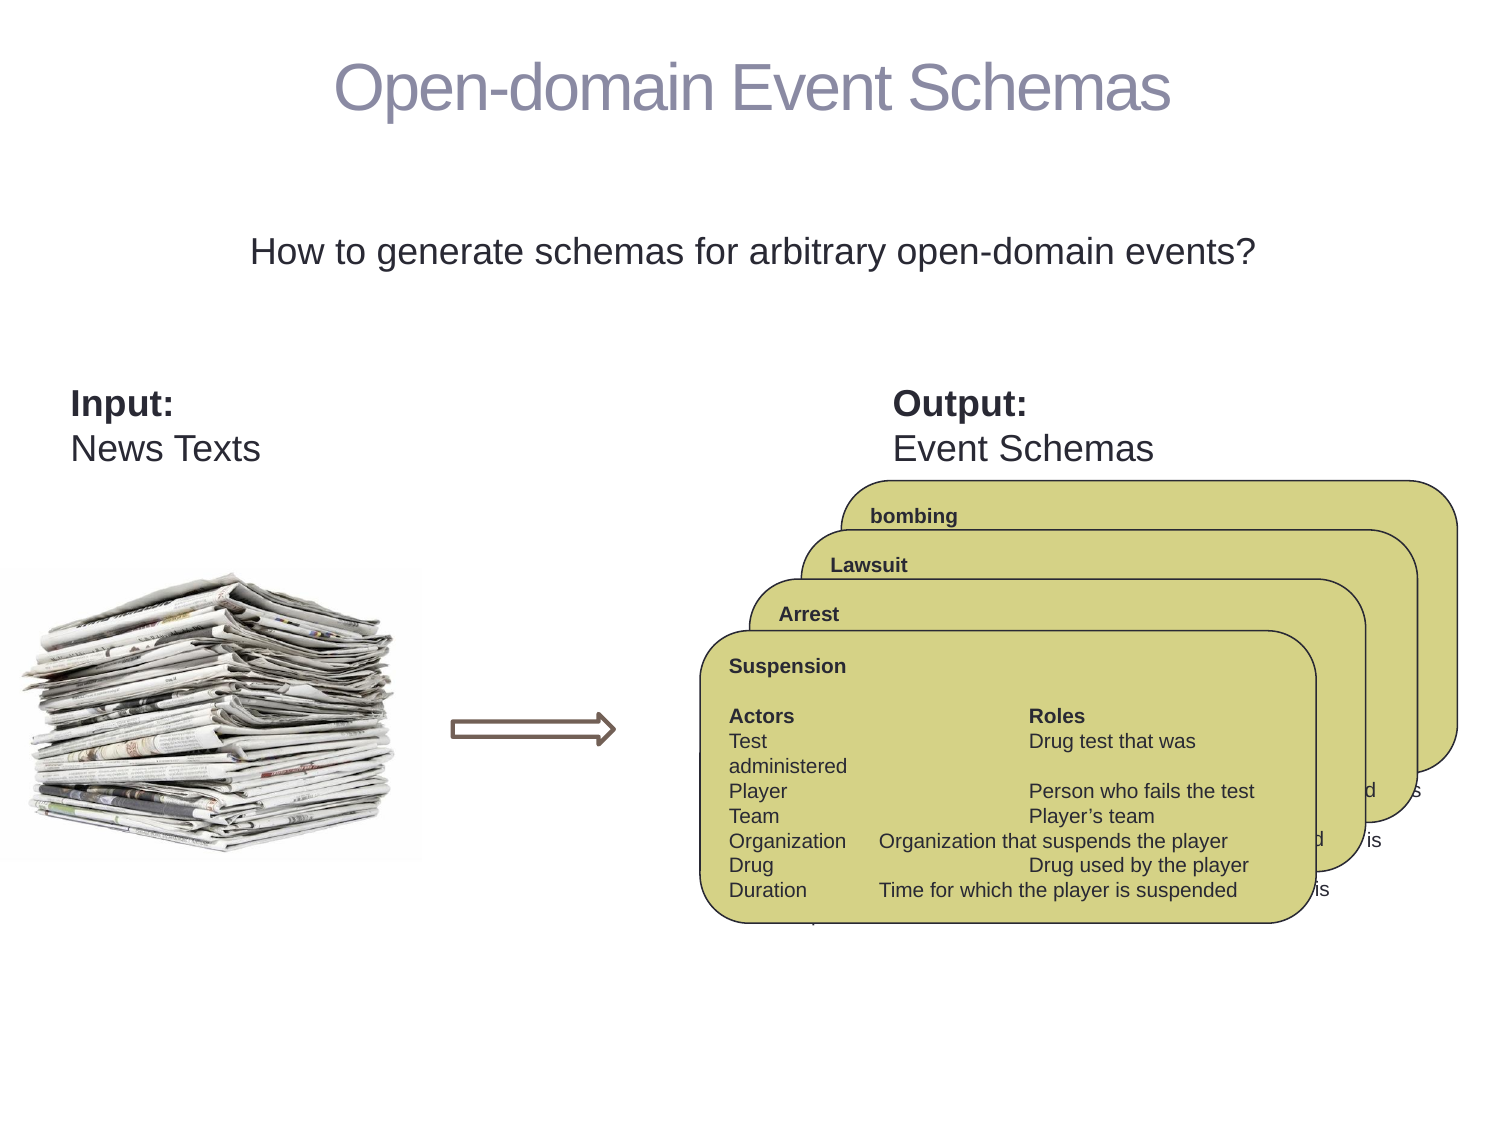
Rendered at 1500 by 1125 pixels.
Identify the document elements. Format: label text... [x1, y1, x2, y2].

picture [0, 544, 422, 872]
text_box Output: Event Schemas [877, 371, 1451, 477]
text_box Input: News Texts [55, 371, 384, 477]
text_box [450, 711, 616, 747]
text_box How to generate schemas for arbitrary open-domain events? [55, 220, 1451, 280]
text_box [699, 480, 1458, 924]
title Open-domain Event Schemas [55, 2, 1451, 166]
